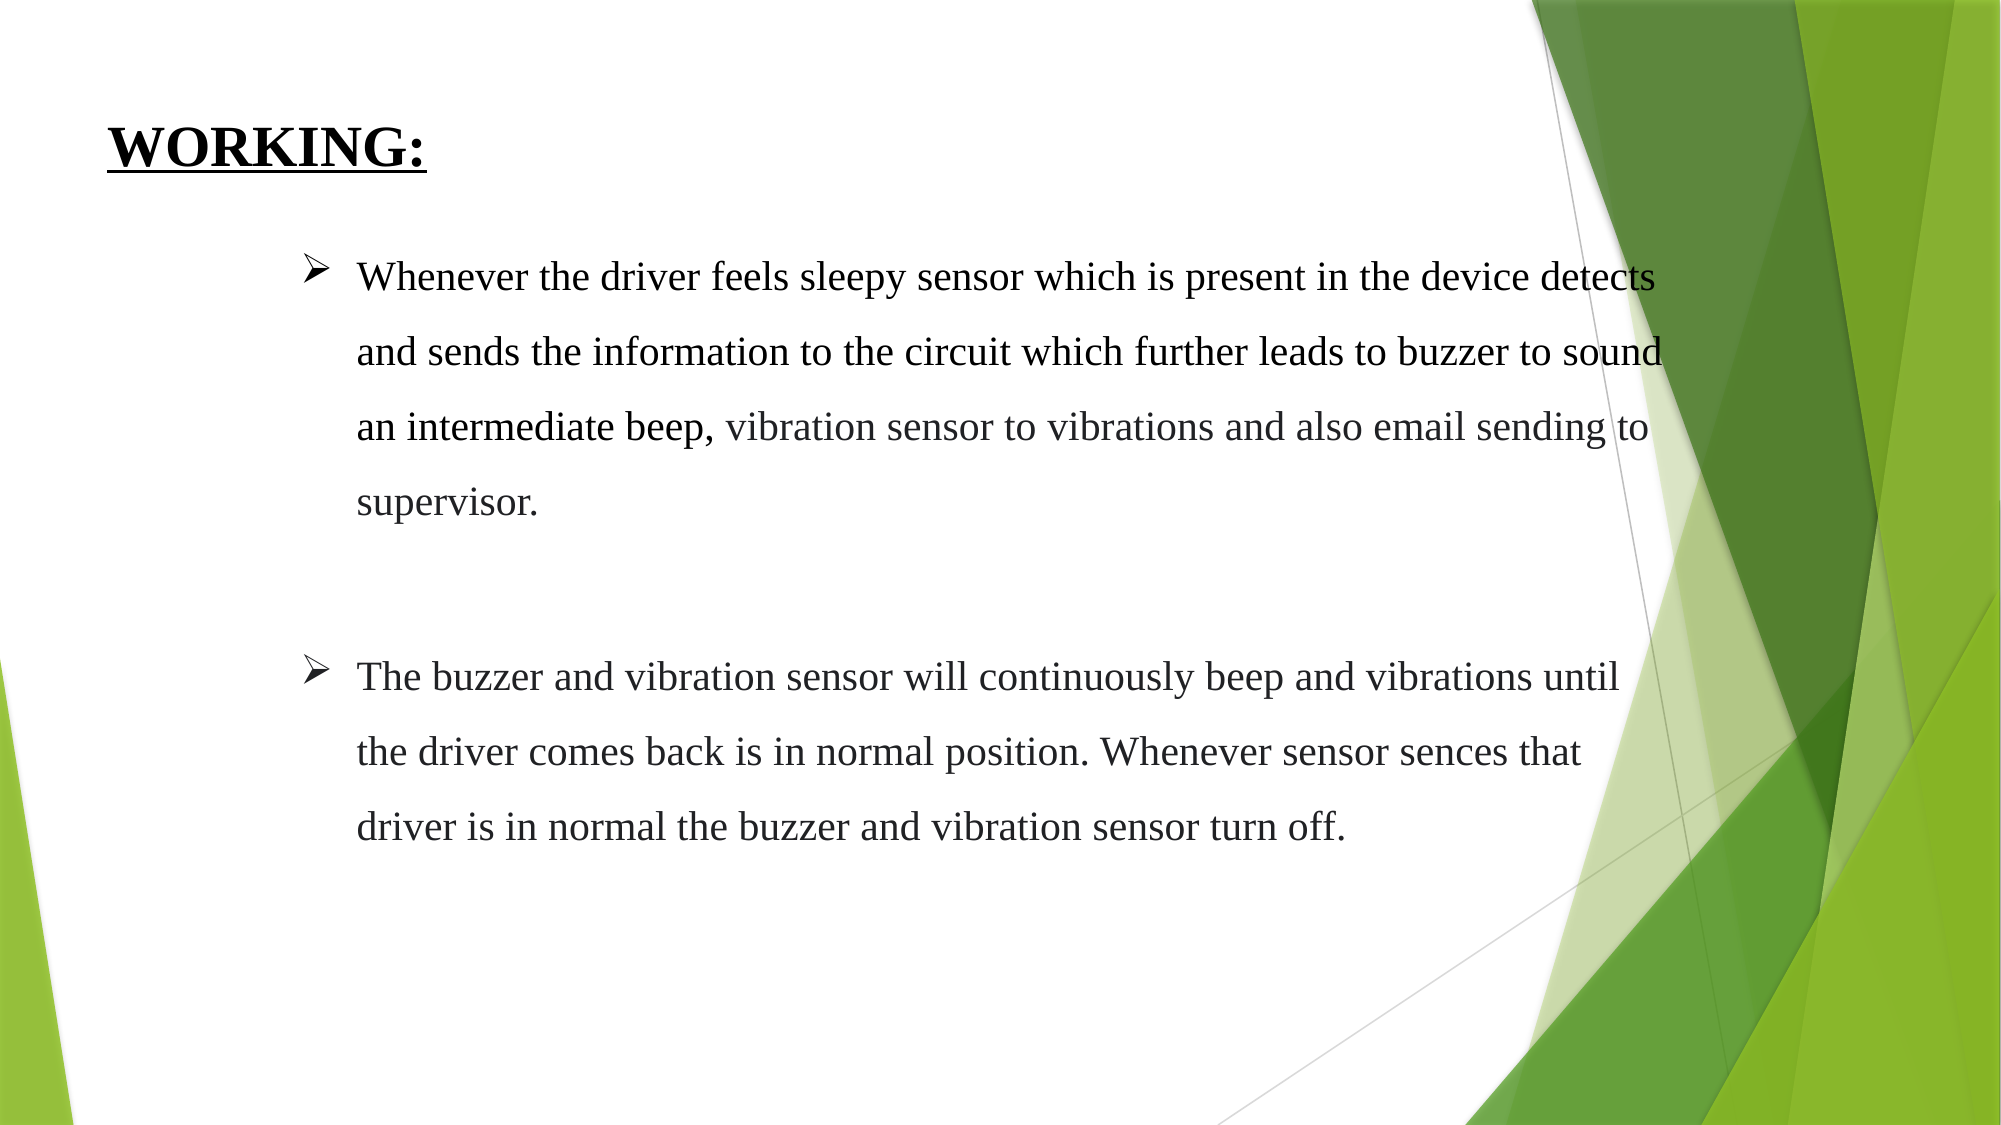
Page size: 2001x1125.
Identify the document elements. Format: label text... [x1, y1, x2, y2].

text_box WORKING: [92, 65, 443, 186]
text_box Whenever the driver feels sleepy sensor which is present in the device detects and sends the information to the circuit which further leads to buzzer to sound an intermediate beep, vibration sensor to vibrations and also email sending to supervisor. The buzzer and vibration sensor will continuously beep and vibrations until the driver comes back is in normal position. Whenever sensor sences that driver is in normal the buzzer and vibration sensor turn off. [285, 216, 1695, 857]
